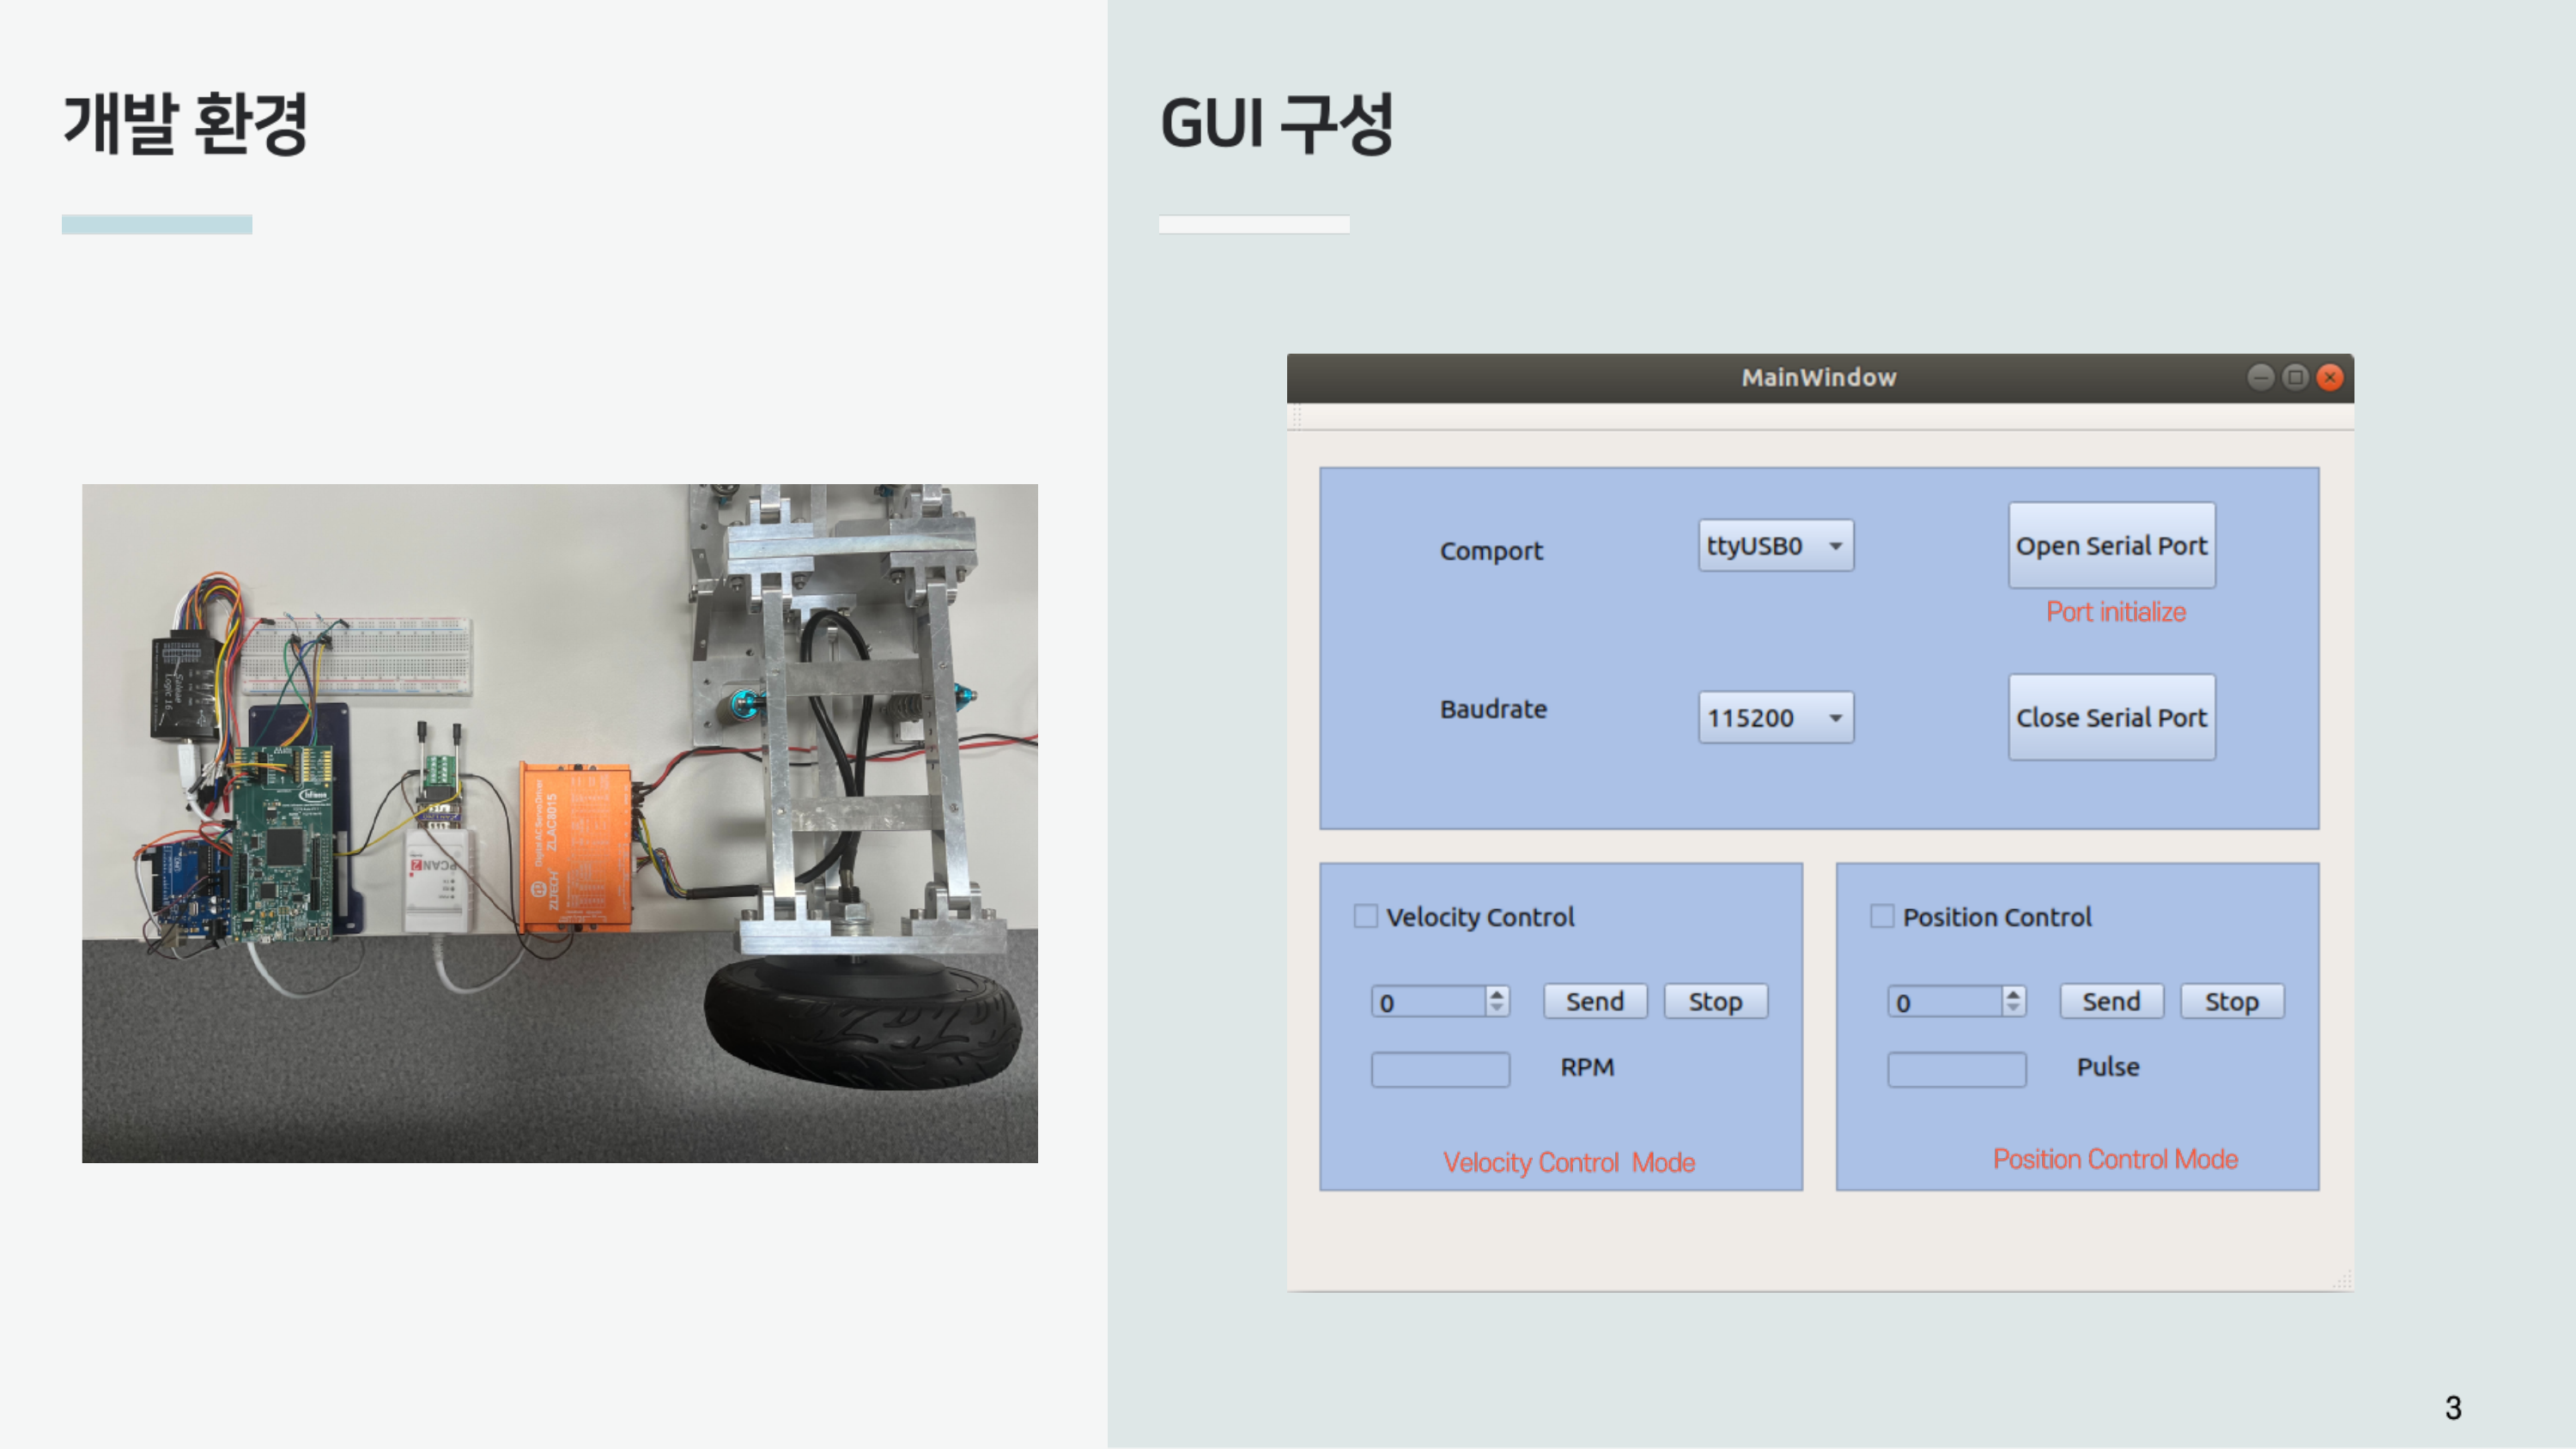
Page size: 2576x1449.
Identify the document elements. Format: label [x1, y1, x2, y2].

picture [900, 484, 1037, 1163]
picture [2427, 1364, 2512, 1449]
picture [1434, 1136, 1722, 1203]
text_box [220, 345, 900, 1301]
picture [40, 52, 371, 231]
text_box [1159, 190, 1350, 261]
text_box [1287, 353, 2354, 1293]
text_box [62, 190, 252, 261]
picture [1985, 1133, 2263, 1200]
picture [83, 484, 220, 1163]
picture [1137, 52, 1474, 232]
text_box [1107, 0, 2576, 1449]
picture [2038, 585, 2211, 652]
